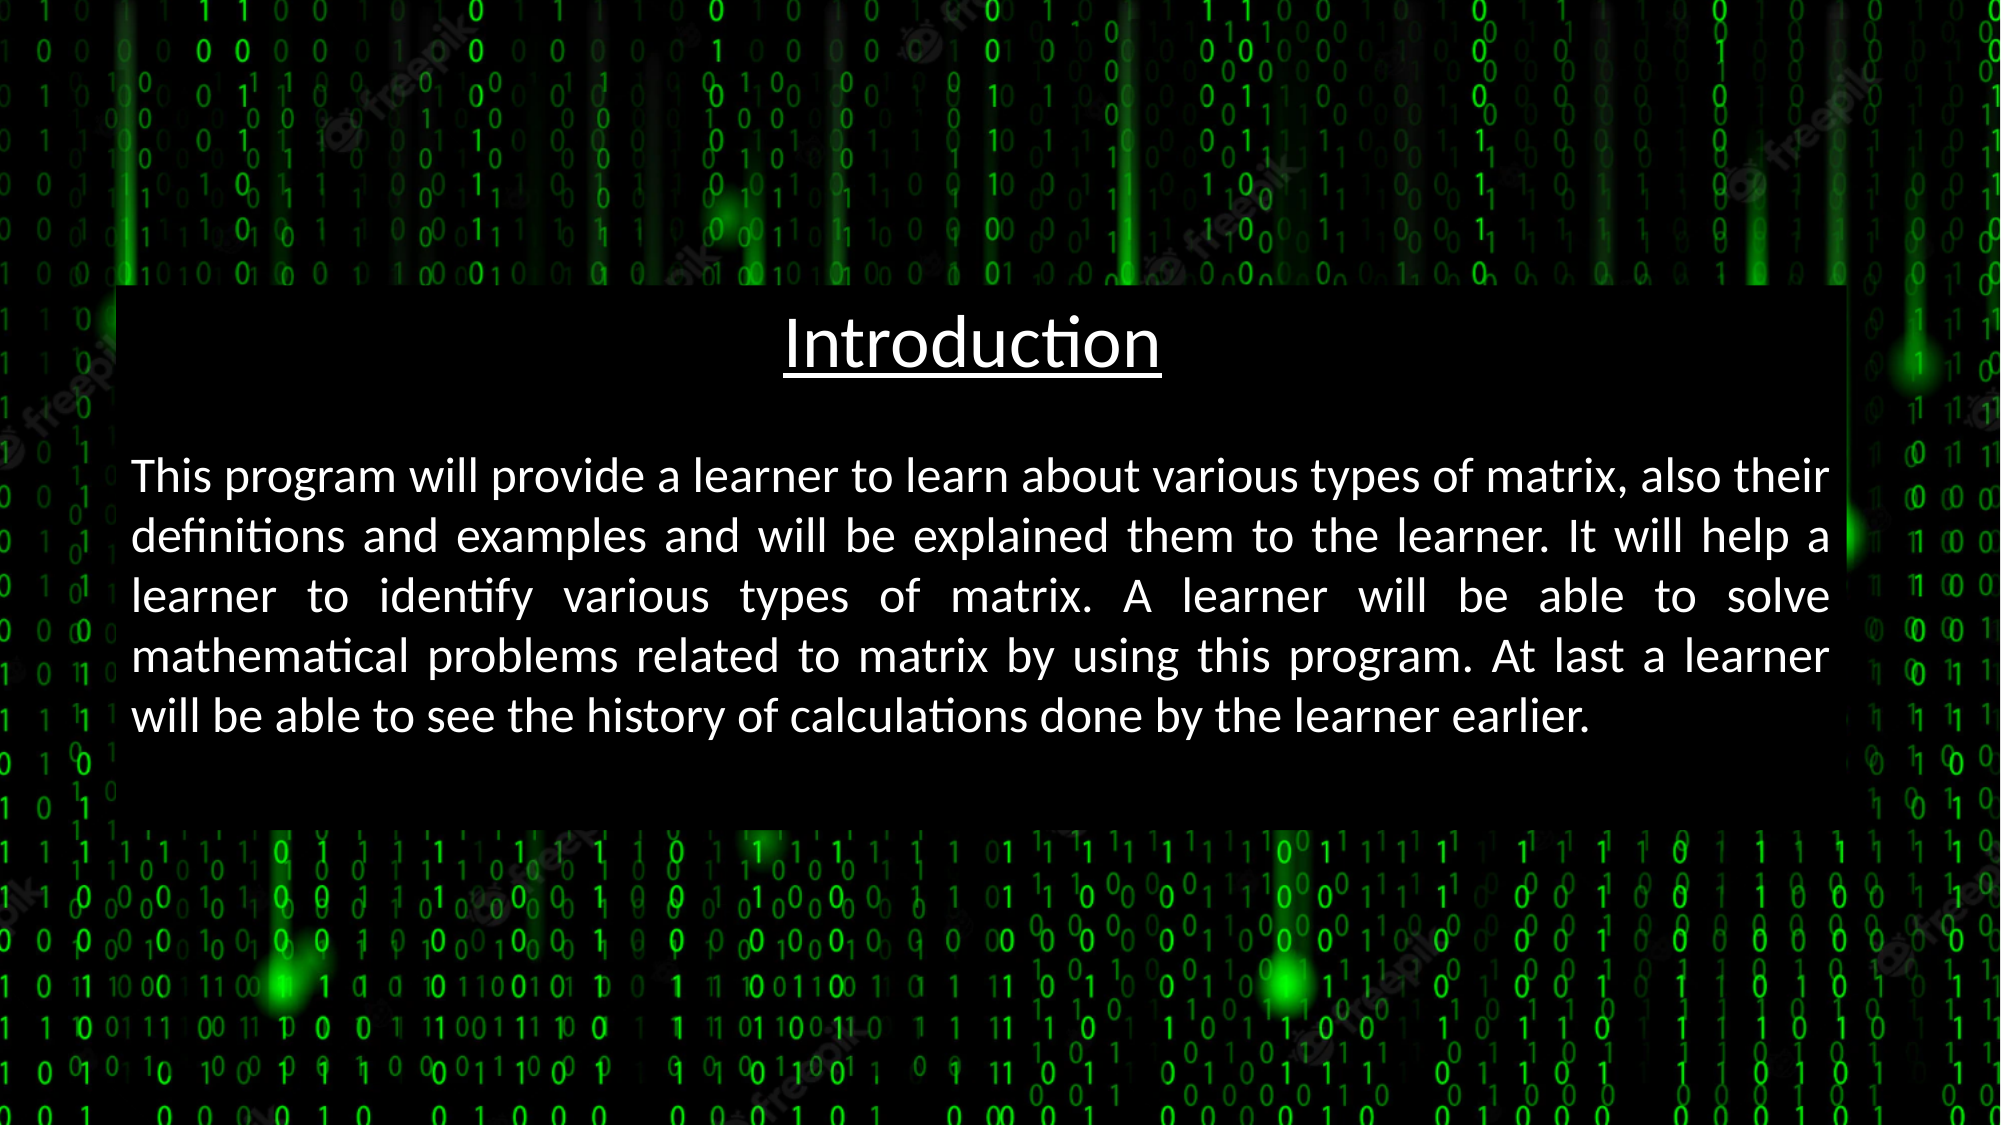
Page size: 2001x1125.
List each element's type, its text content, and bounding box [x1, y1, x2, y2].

picture [0, 0, 2001, 1125]
text_box Introduction This program will provide a learner to learn about various types of matrix, also their definitions and examples and will be explained them to the learner. It will help a learner to identify various types of matrix. A learner will be able to solve mathematical problems related to matrix by using this program. At last a learner will be able to see the history of calculations done by the learner earlier. [116, 285, 1847, 831]
